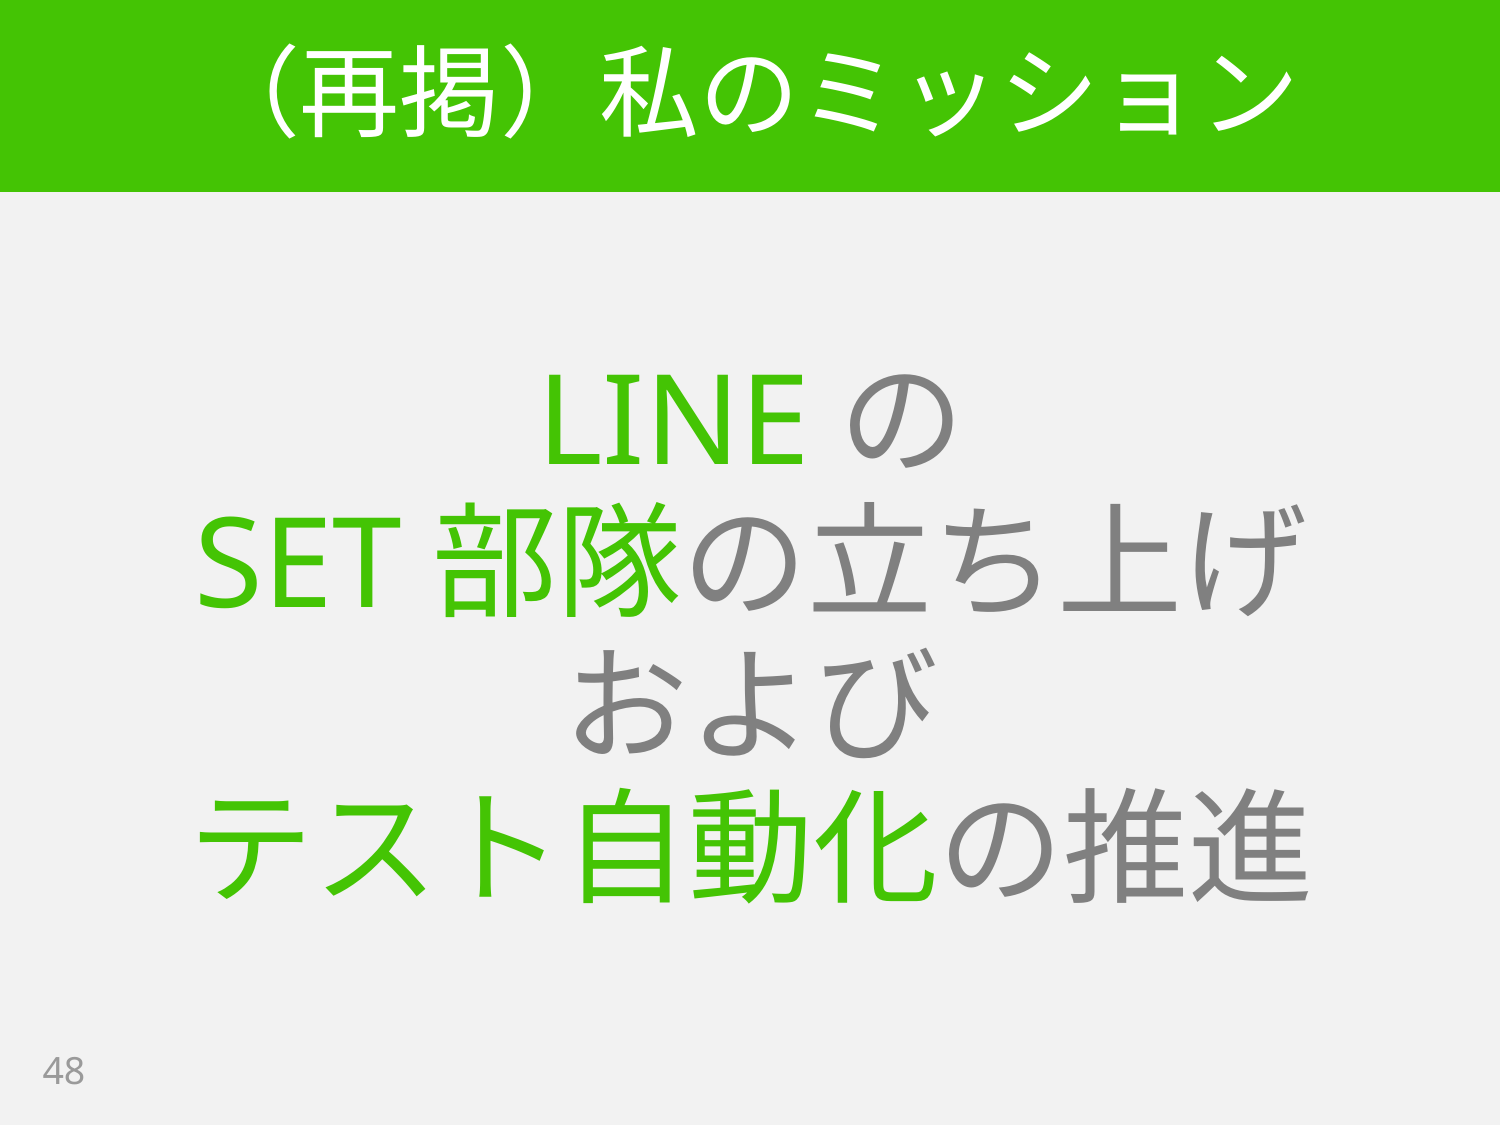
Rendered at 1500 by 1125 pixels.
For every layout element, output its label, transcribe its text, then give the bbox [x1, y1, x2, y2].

slide_number 48 [27, 1042, 146, 1102]
title （再掲）私のミッション [0, 53, 1500, 140]
list LINEの SET部隊の立ち上げ および テスト自動化の推進 [103, 277, 1397, 1000]
